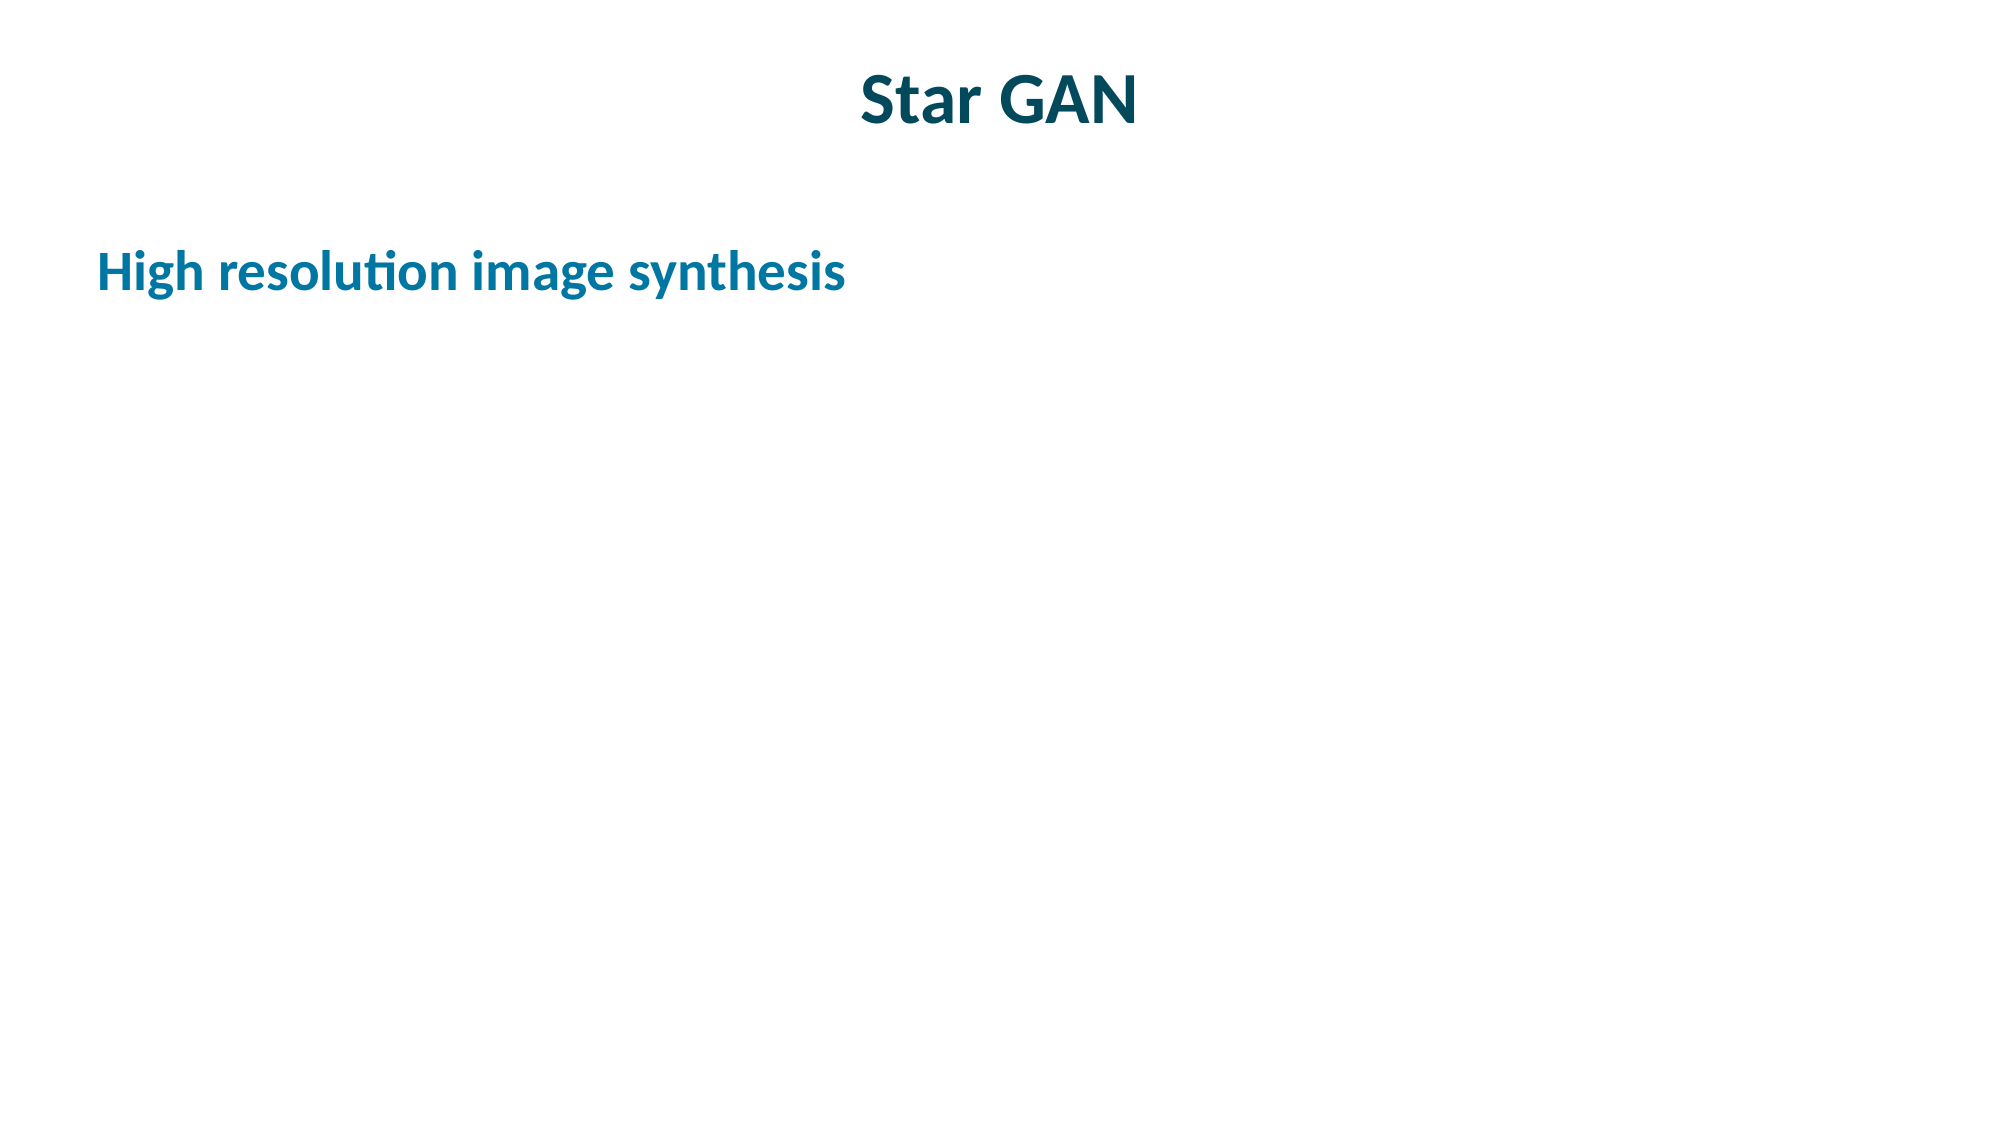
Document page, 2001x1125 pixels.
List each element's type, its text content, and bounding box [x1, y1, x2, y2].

title Star GAN [99, 24, 1900, 163]
list High resolution image synthesis [66, 224, 1900, 1005]
